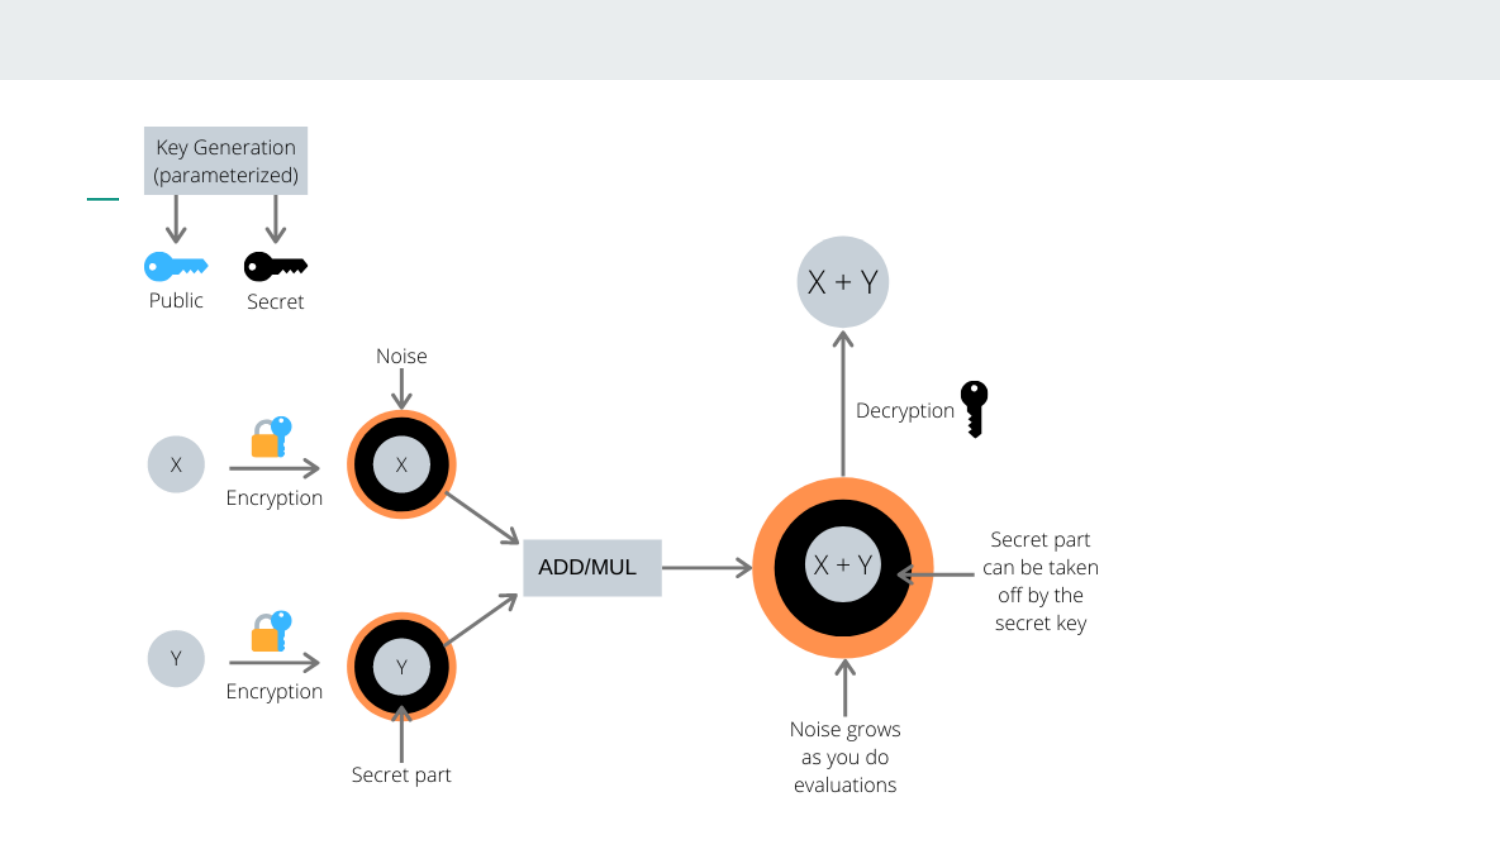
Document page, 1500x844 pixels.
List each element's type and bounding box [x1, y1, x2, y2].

picture [119, 84, 1132, 844]
